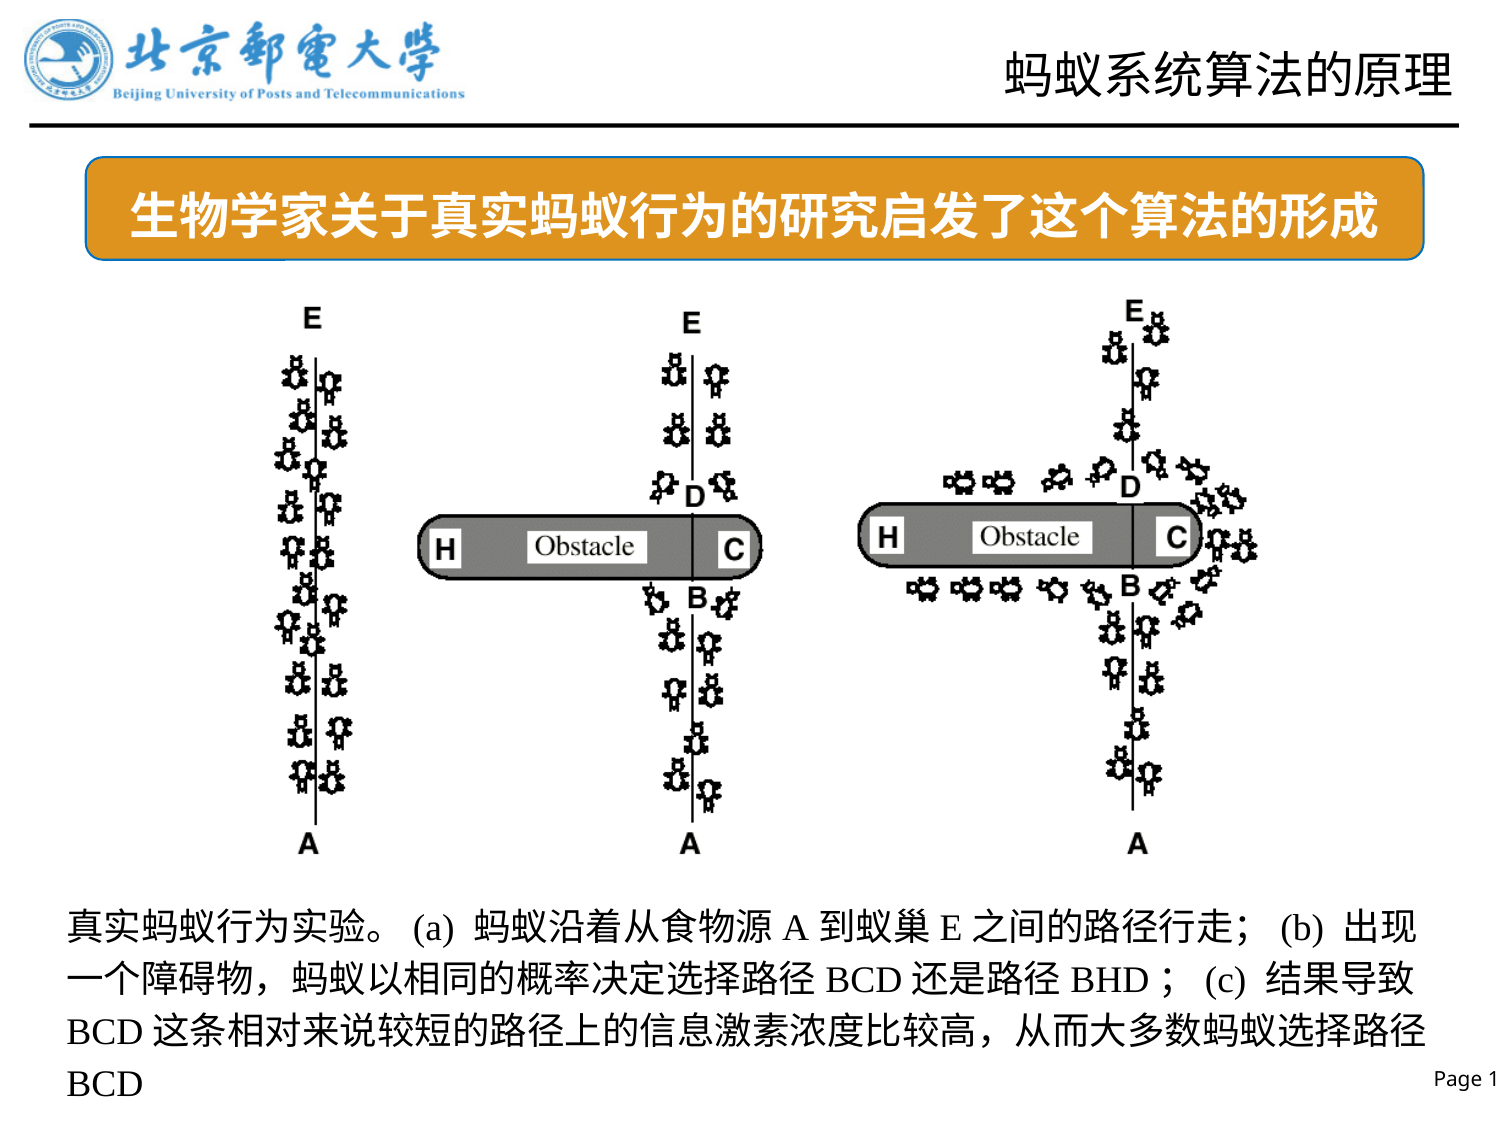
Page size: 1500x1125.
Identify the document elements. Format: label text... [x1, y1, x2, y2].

title 蚂蚁系统算法的原理 [728, 16, 1469, 130]
text_box 生物学家关于真实蚂蚁行为的研究启发了这个算法的形成 [84, 156, 1425, 261]
text_box 真实蚂蚁行为实验。(a) 蚂蚁沿着从食物源A到蚁巢E之间的路径行走；(b) 出现一个障碍物，蚂蚁以相同的概率决定选择路径BCD还是路径BHD；(c) 结果导致BCD这条相对来说较短的路径上的信息激素浓度比较高，从而大多数蚂蚁选择路径BCD [51, 888, 1450, 1112]
picture [23, 19, 467, 102]
picture [240, 272, 1287, 871]
